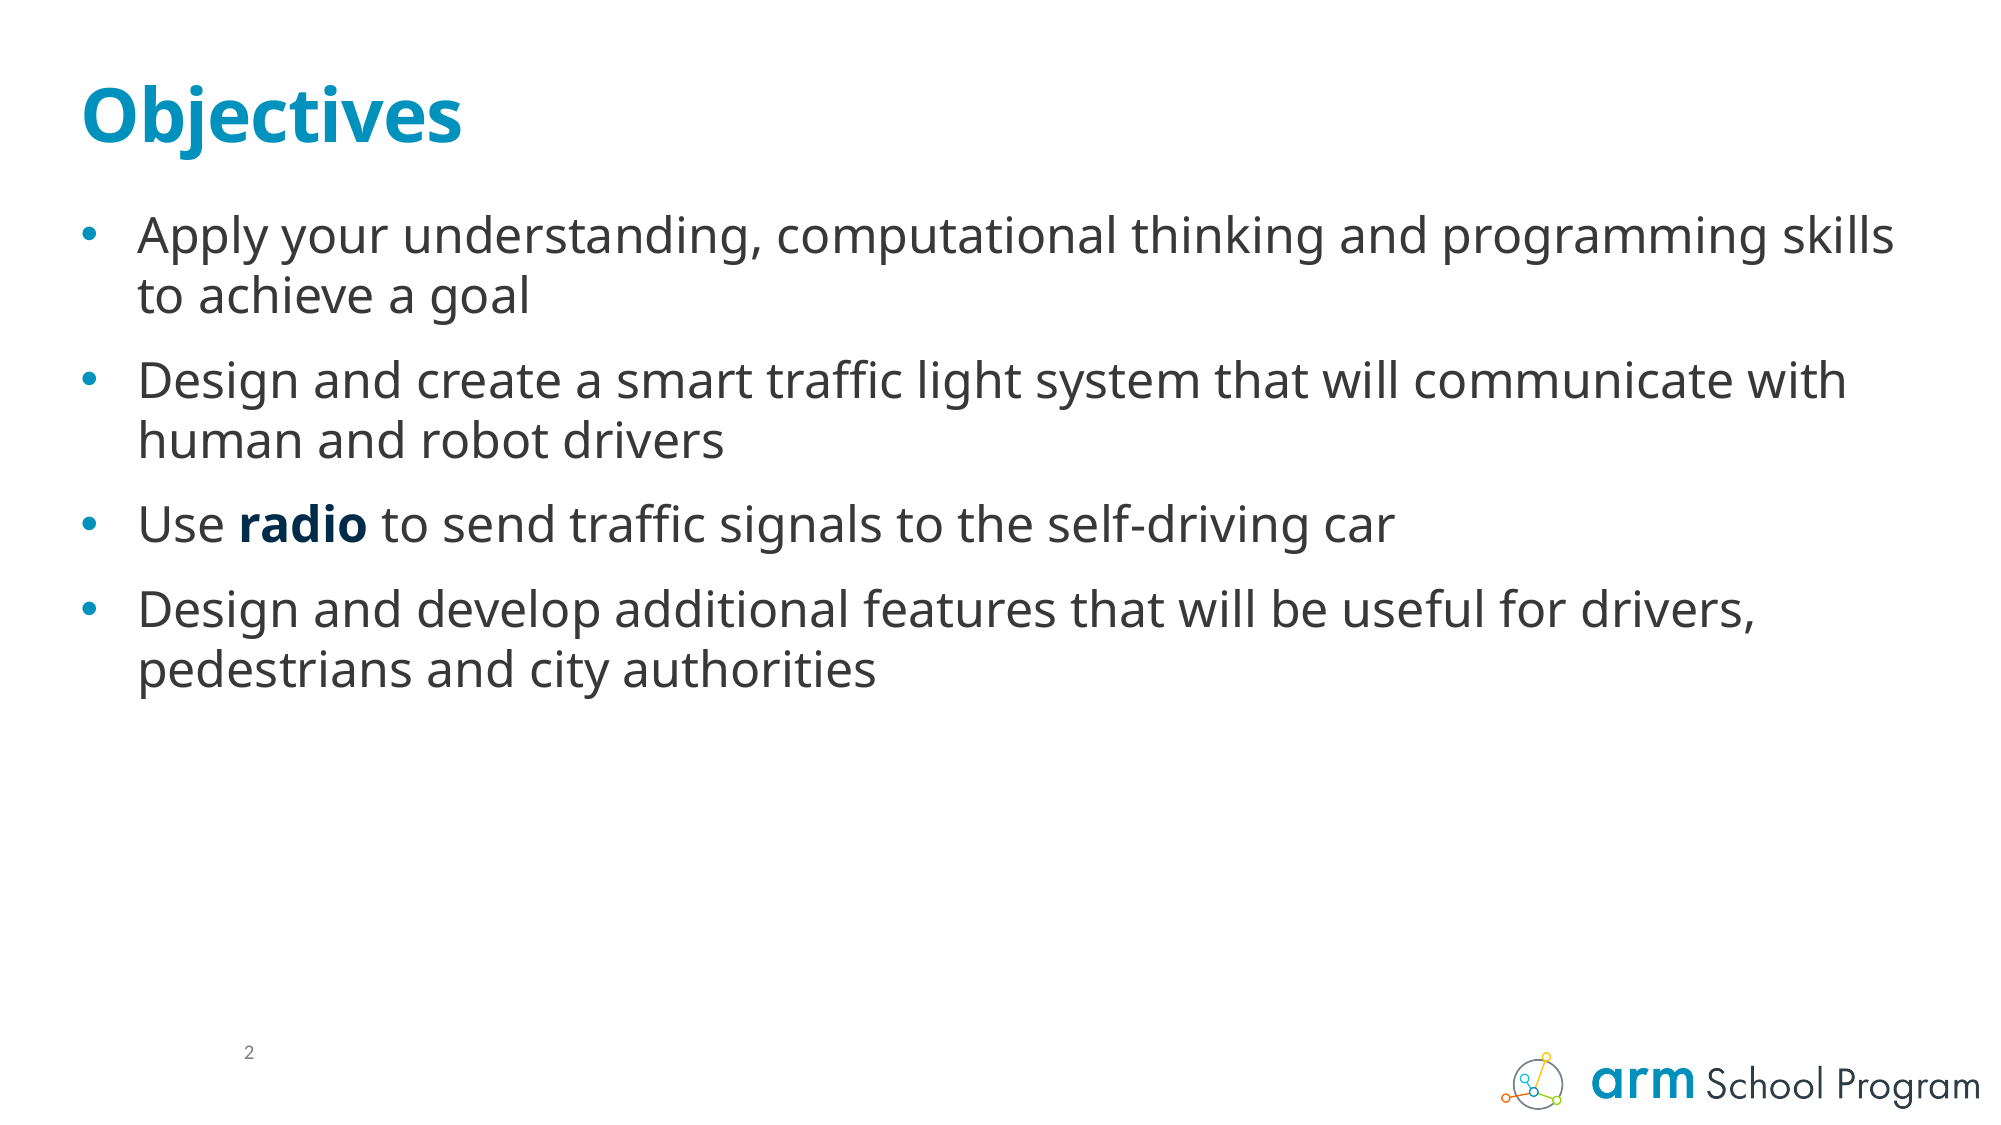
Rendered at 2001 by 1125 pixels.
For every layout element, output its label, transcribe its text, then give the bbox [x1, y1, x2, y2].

title Objectives [80, 48, 1915, 158]
list Apply your understanding, computational thinking and programming skills to achieve a goal Design and create a smart traffic light system that will communicate with human and robot drivers Use radio to send traffic signals to the self-driving car Design and develop additional features that will be useful for drivers, pedestrians and city authorities [80, 203, 1915, 957]
picture [1501, 1052, 1979, 1110]
